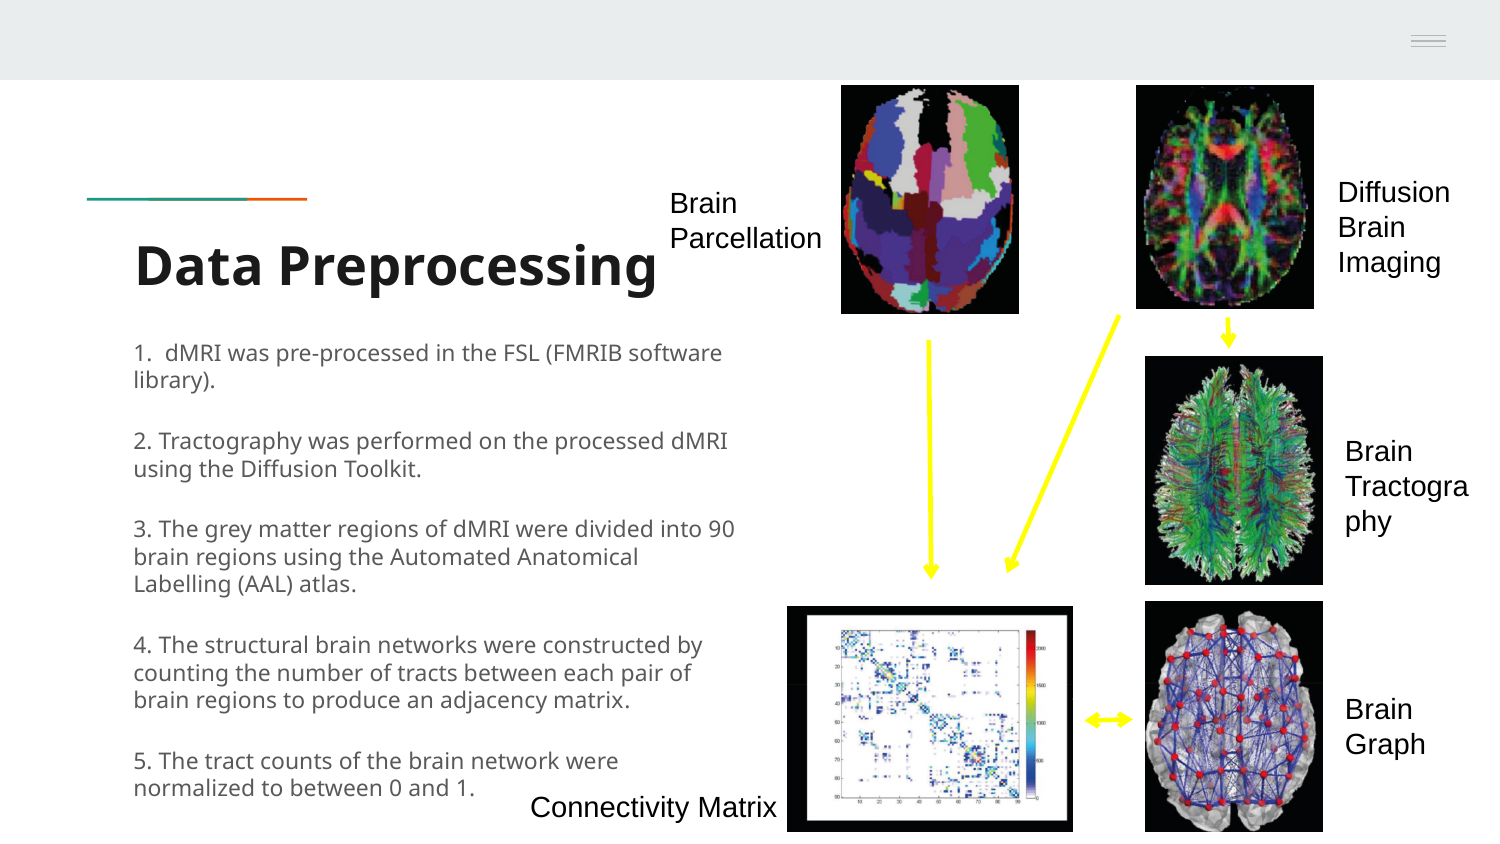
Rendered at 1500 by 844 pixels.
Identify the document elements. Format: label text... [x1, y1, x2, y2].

title Data Preprocessing [119, 216, 509, 323]
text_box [514, 84, 1500, 832]
list 1. dMRI was pre-processed in the FSL (FMRIB software library). 2. Tractography was performed on the processed dMRI using the Diffusion Toolkit. 3. The grey matter regions of dMRI were divided into 90 brain regions using the Automated Anatomical Labelling (AAL) atlas. 4. The structural brain networks were constructed by counting the number of tracts between each pair of brain regions to produce an adjacency matrix. 5. The tract counts of the brain network were normalized to between 0 and 1. [118, 323, 509, 743]
